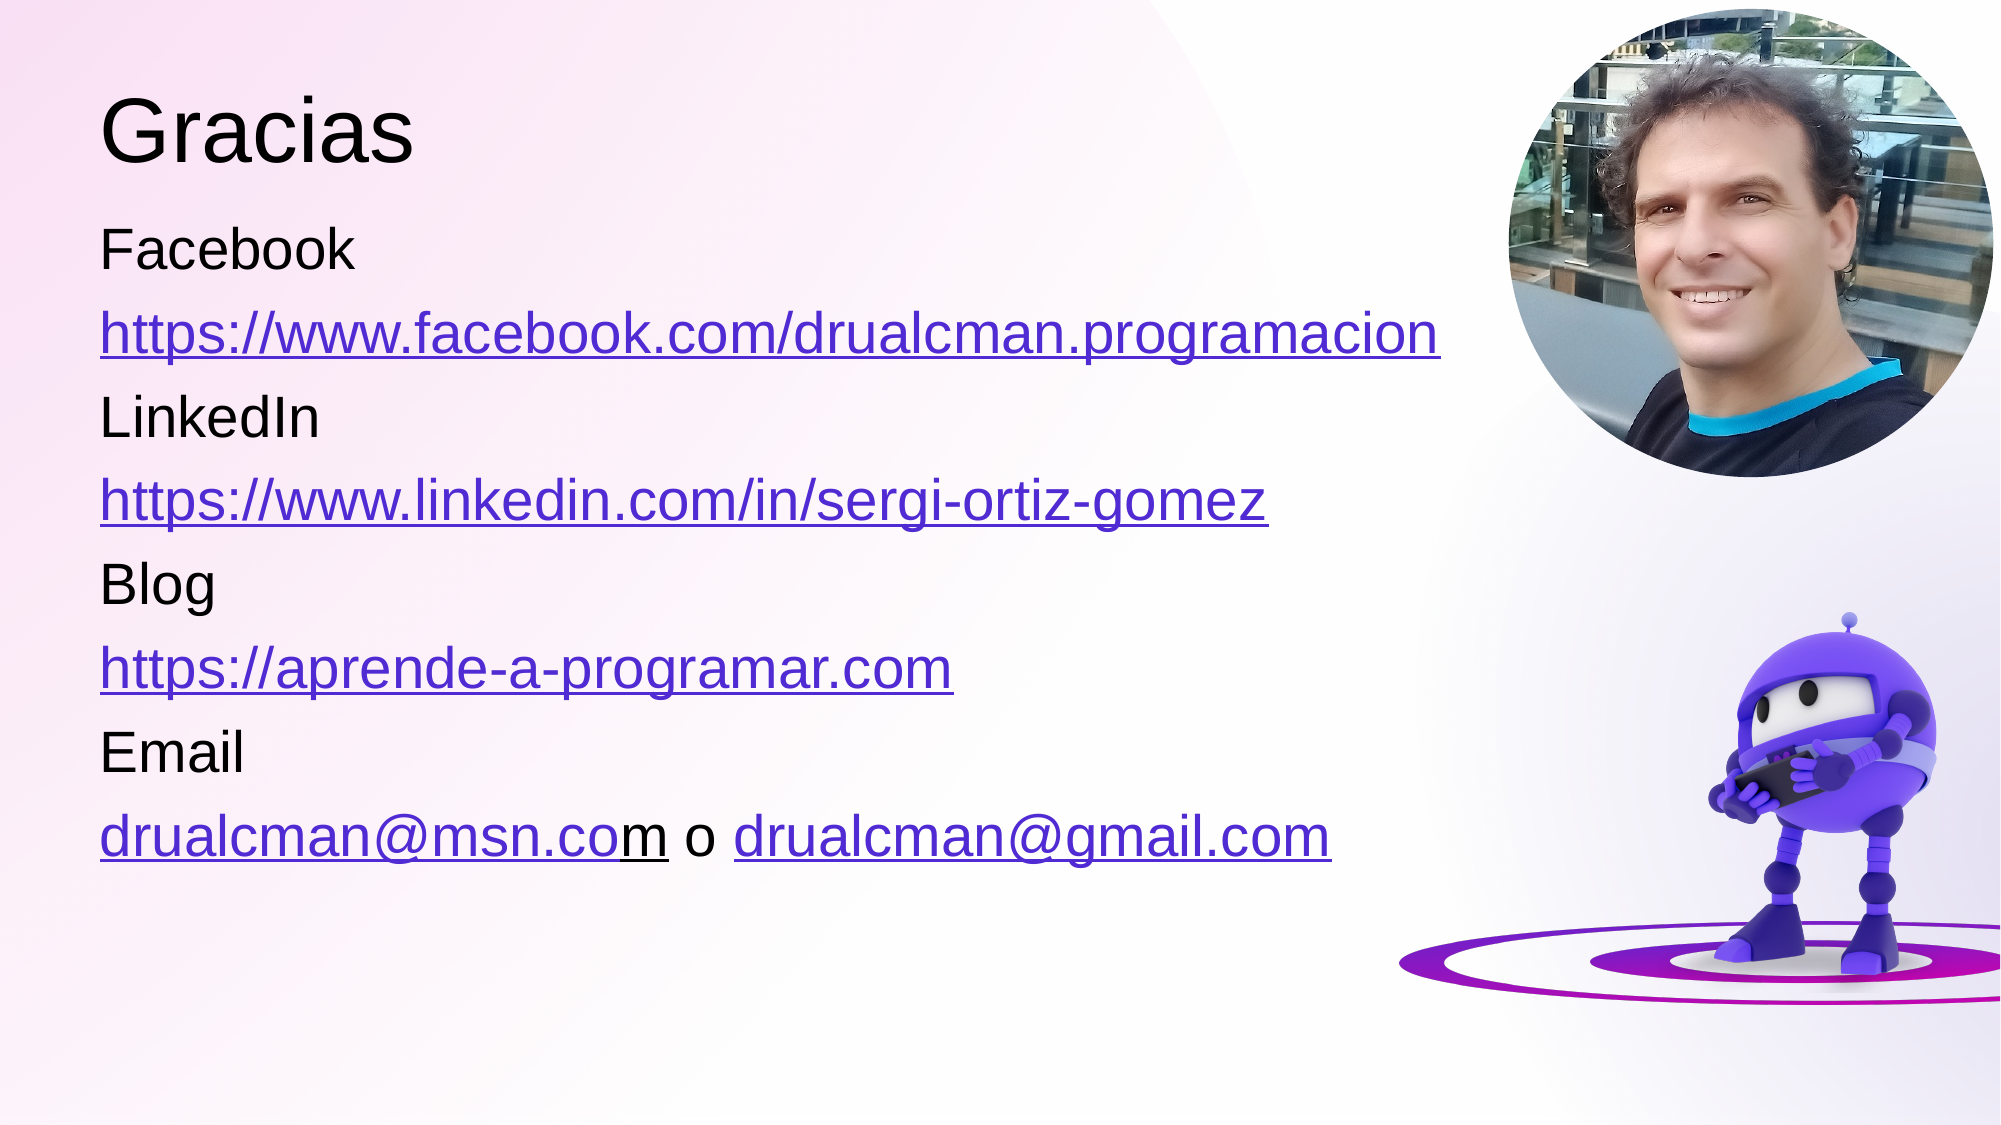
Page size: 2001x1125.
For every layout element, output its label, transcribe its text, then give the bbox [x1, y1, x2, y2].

subtitle Facebook https://www.facebook.com/drualcman.programacion LinkedIn https://www.linkedin.com/in/sergi-ortiz-gomez Blog https://aprende-a-programar.com Email drualcman@msn.com o drualcman@gmail.com [99, 172, 1774, 999]
picture [0, 0, 2001, 1125]
title Gracias [99, 28, 1280, 172]
